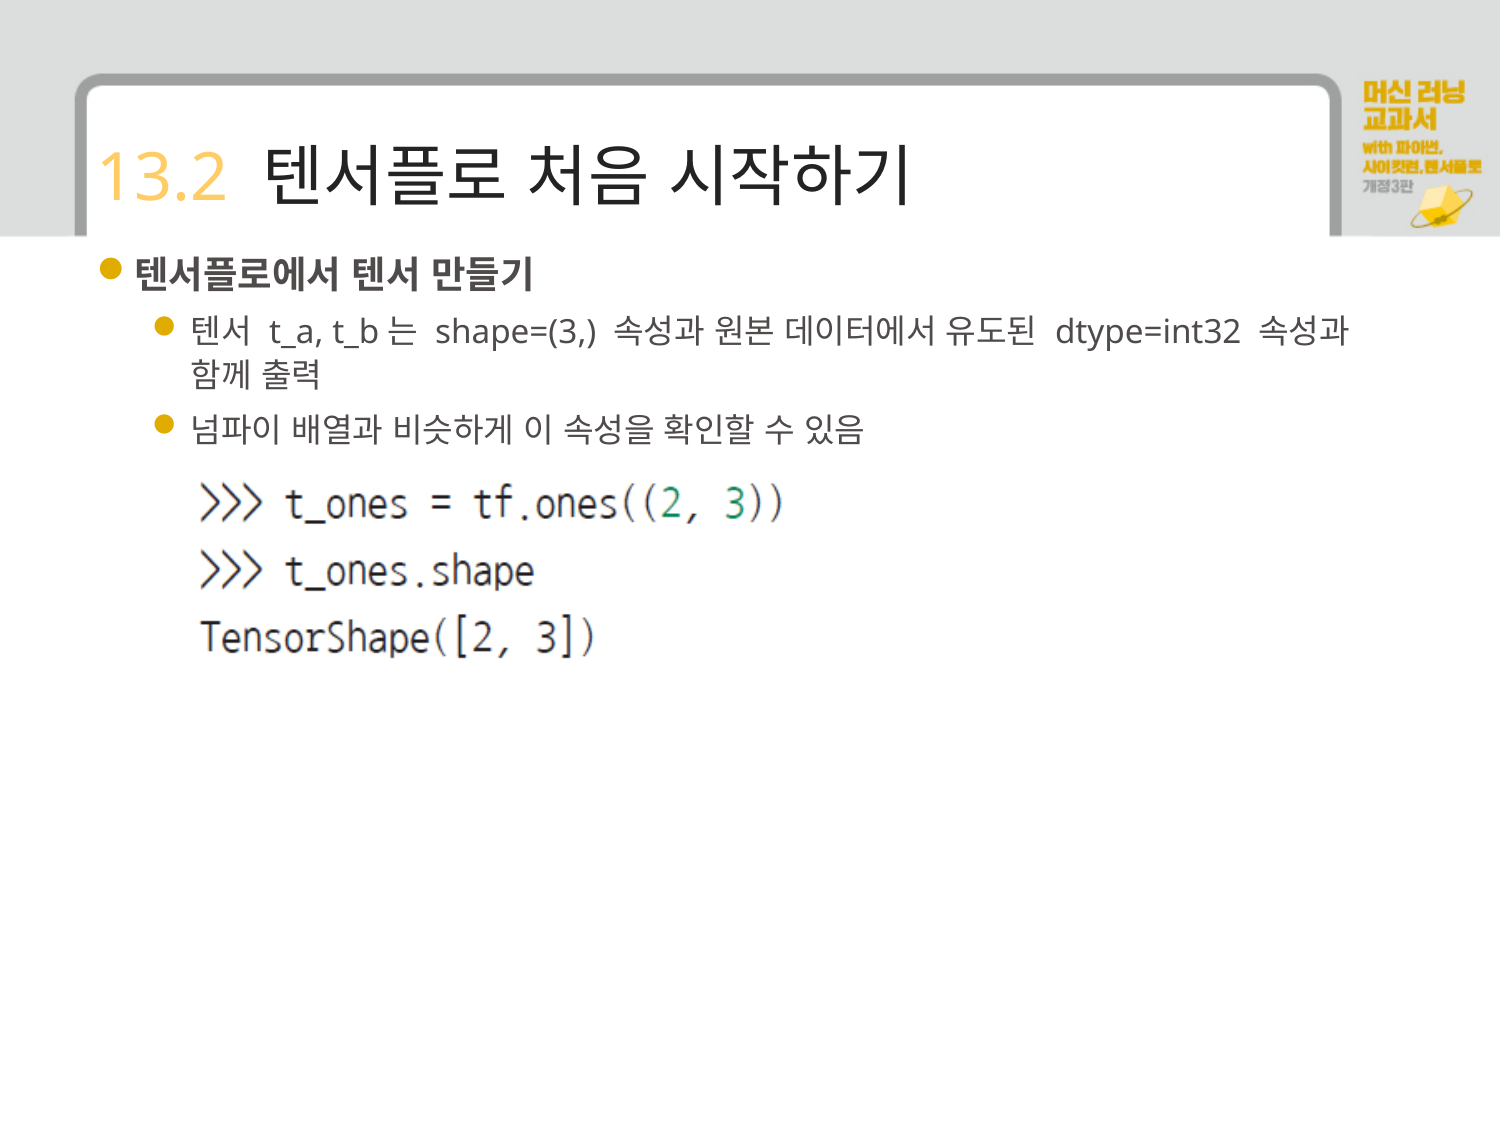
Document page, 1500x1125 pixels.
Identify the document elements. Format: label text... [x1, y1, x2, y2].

picture [0, 0, 1500, 1125]
title 13.2 텐서플로 처음 시작하기 [81, 90, 1412, 222]
list 텐서플로에서 텐서 만들기 텐서 t_a, t_b는 shape=(3,) 속성과 원본 데이터에서 유도된 dtype=int32 속성과 함께 출력 넘파이 배열과 비슷하게 이 속성을 확인할 수 있음 [81, 239, 1412, 1054]
